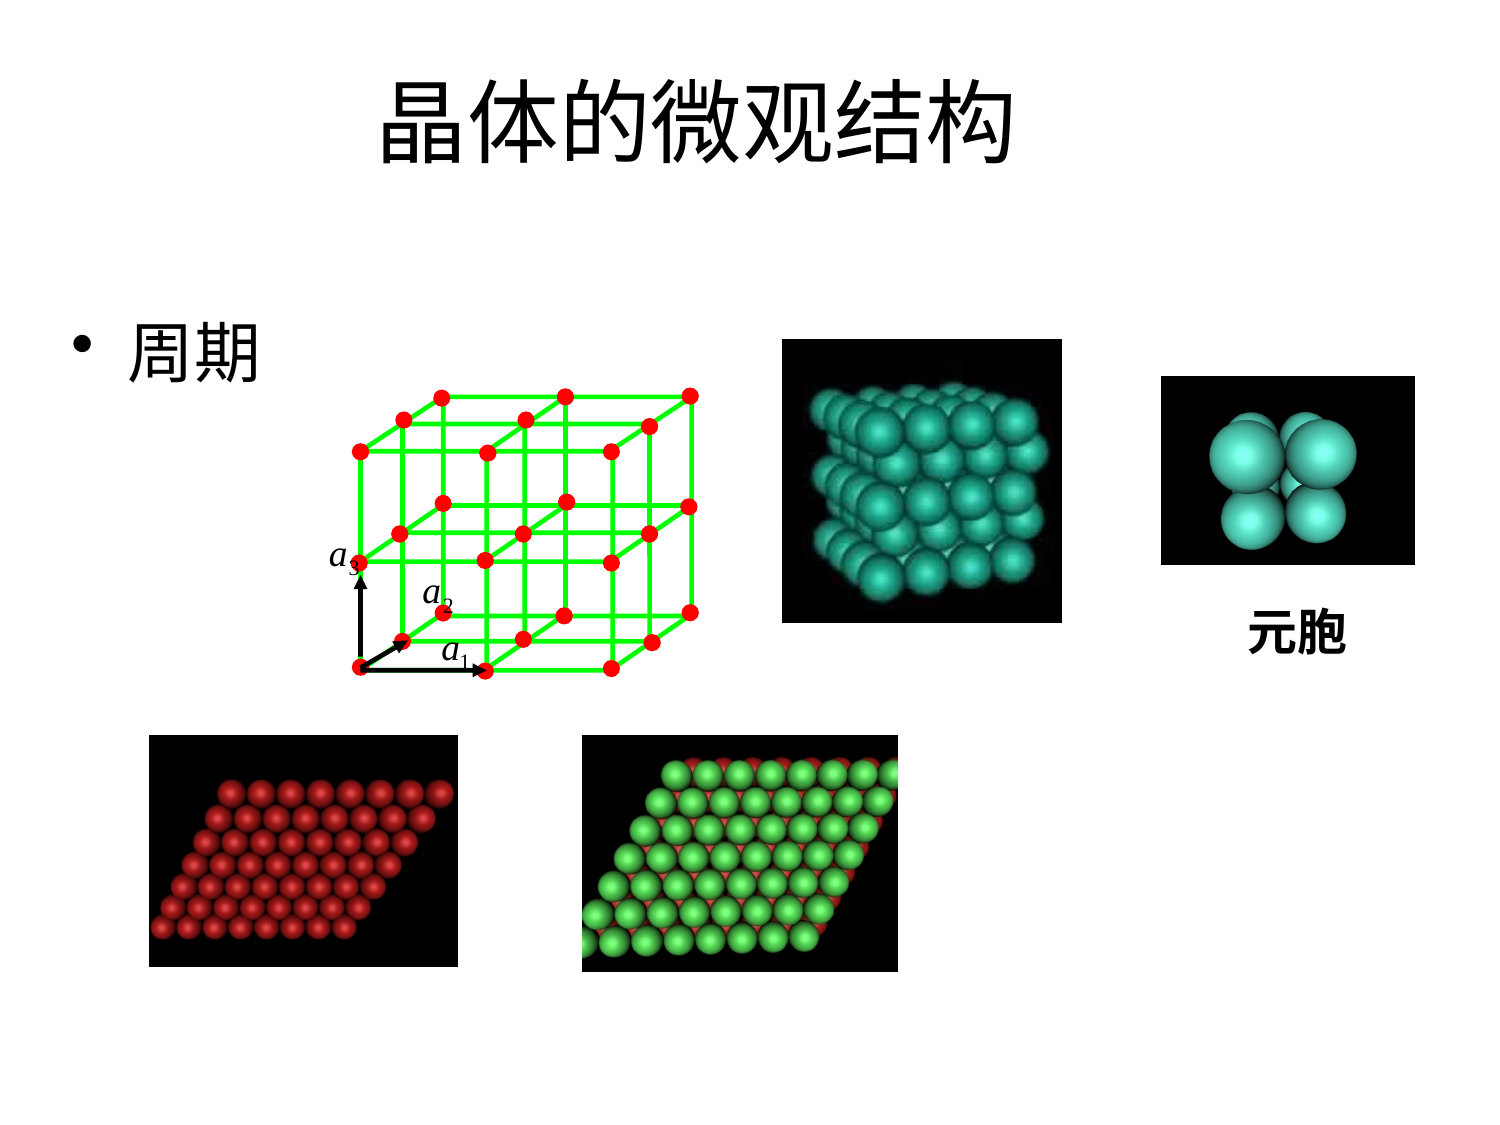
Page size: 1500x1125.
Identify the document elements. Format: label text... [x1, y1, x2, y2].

picture [1161, 375, 1415, 566]
picture [149, 735, 458, 967]
list 周期 [56, 303, 1351, 839]
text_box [322, 388, 699, 680]
text_box 元胞 [1232, 593, 1363, 669]
title 晶体的微观结构 [50, 38, 1344, 202]
picture [782, 339, 1063, 623]
picture [582, 735, 898, 972]
